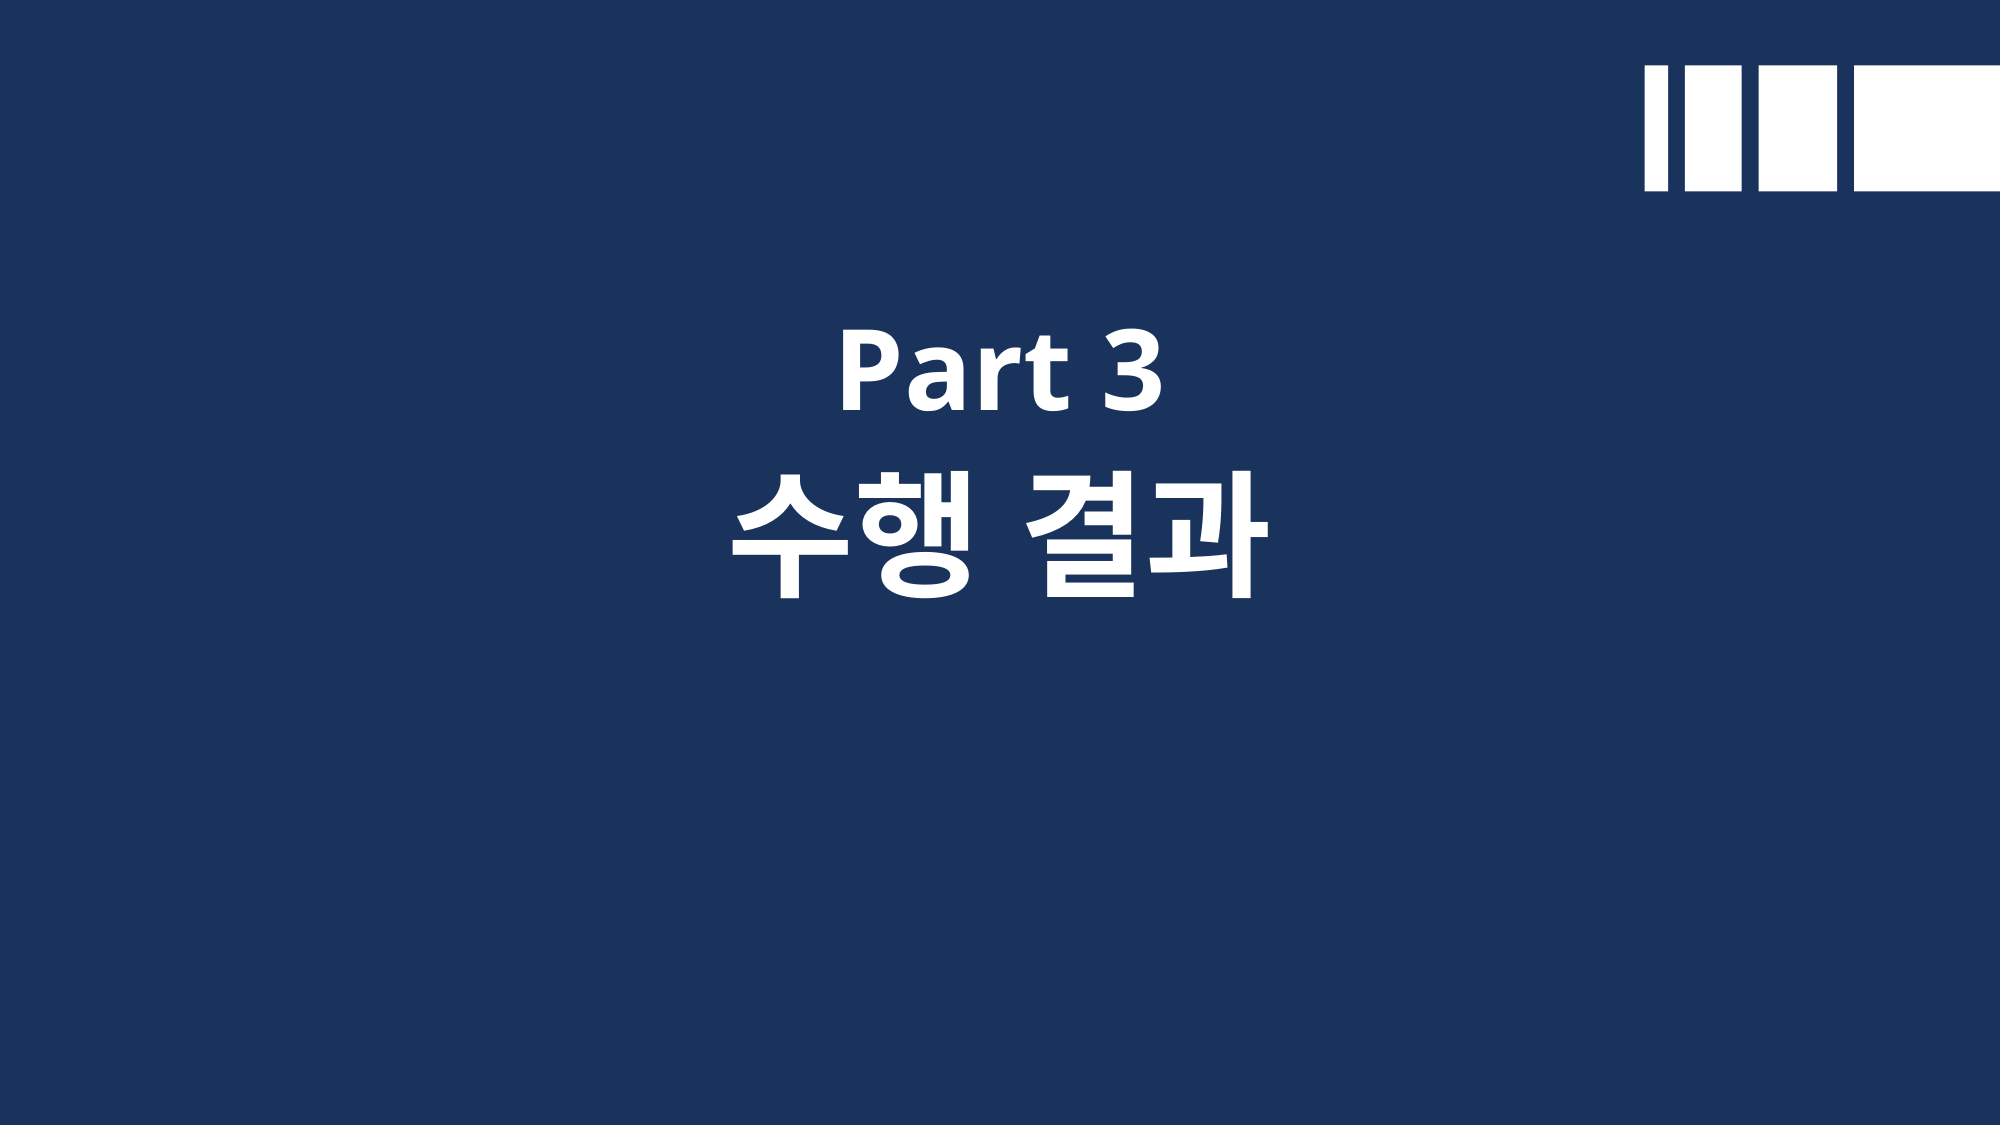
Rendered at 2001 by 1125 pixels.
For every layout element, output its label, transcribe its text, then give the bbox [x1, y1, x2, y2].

text_box 수행 결과 [712, 441, 1287, 621]
text_box Part 3 [819, 290, 1181, 441]
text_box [1644, 65, 2000, 192]
